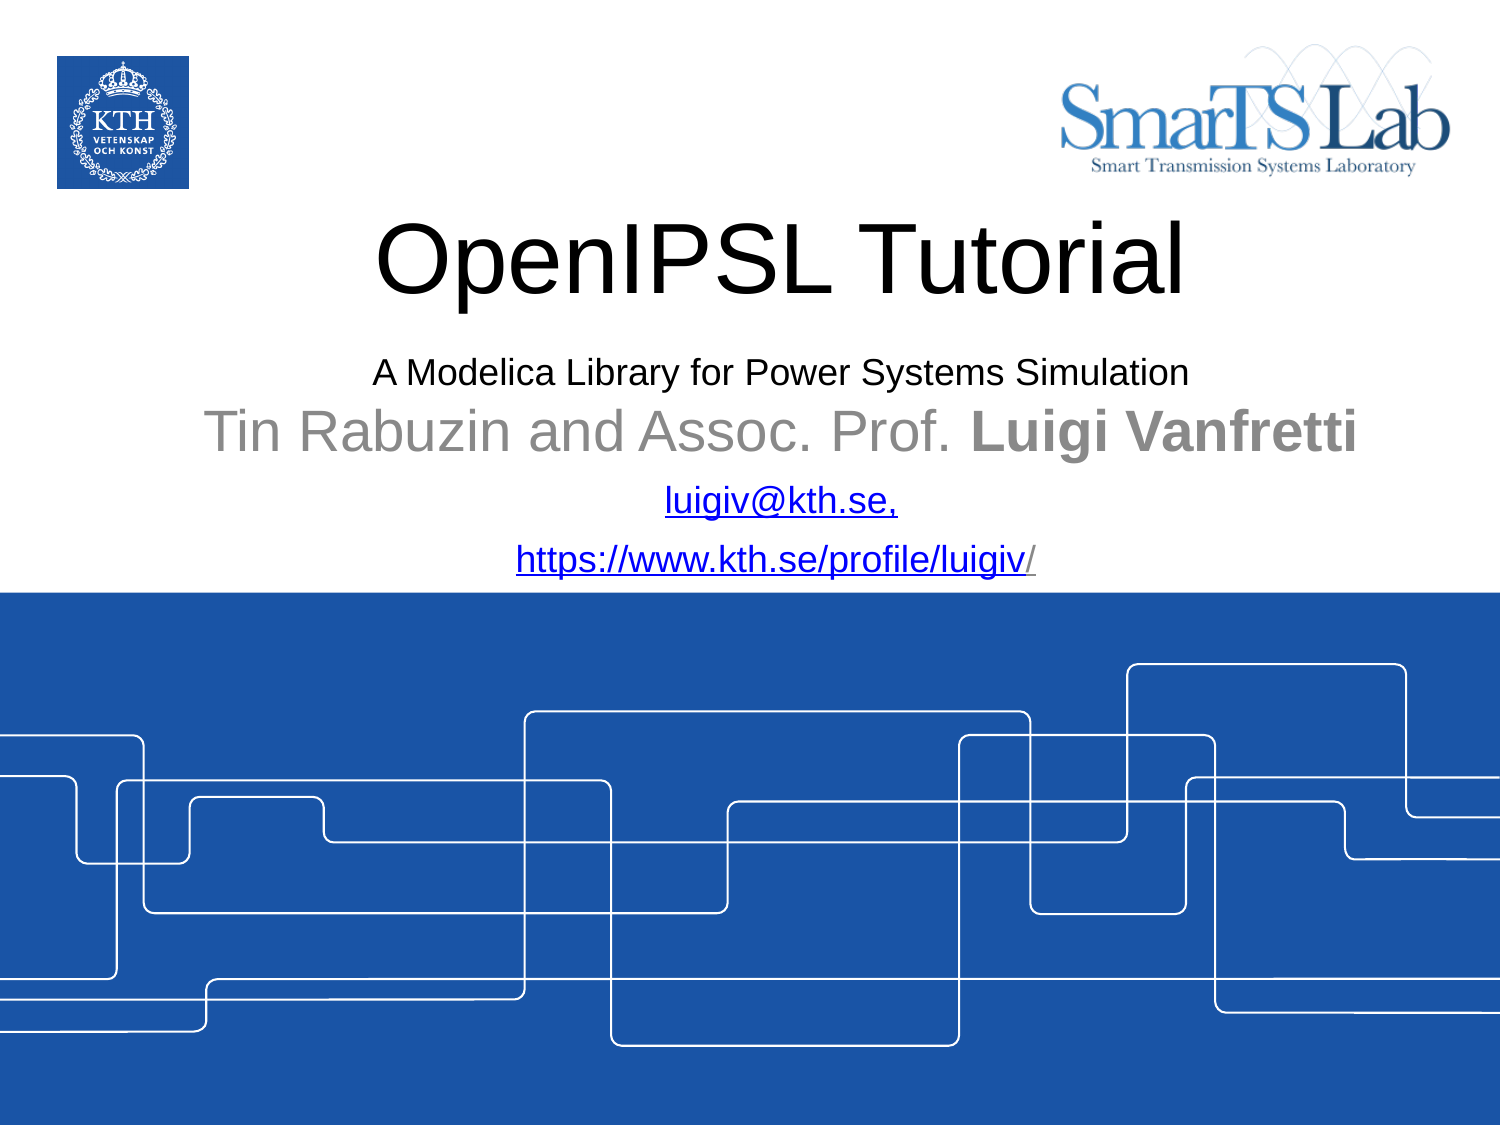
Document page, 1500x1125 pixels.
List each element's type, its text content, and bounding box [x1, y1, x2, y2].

title OpenIPSL Tutorial A Modelica Library for Power Systems Simulation [143, 226, 1419, 397]
subtitle Tin Rabuzin and Assoc. Prof. Luigi Vanfretti luigiv@kth.se, https://www.kth.se/profile/luigiv/ [31, 397, 1500, 685]
picture [57, 56, 189, 189]
picture [1056, 39, 1455, 179]
